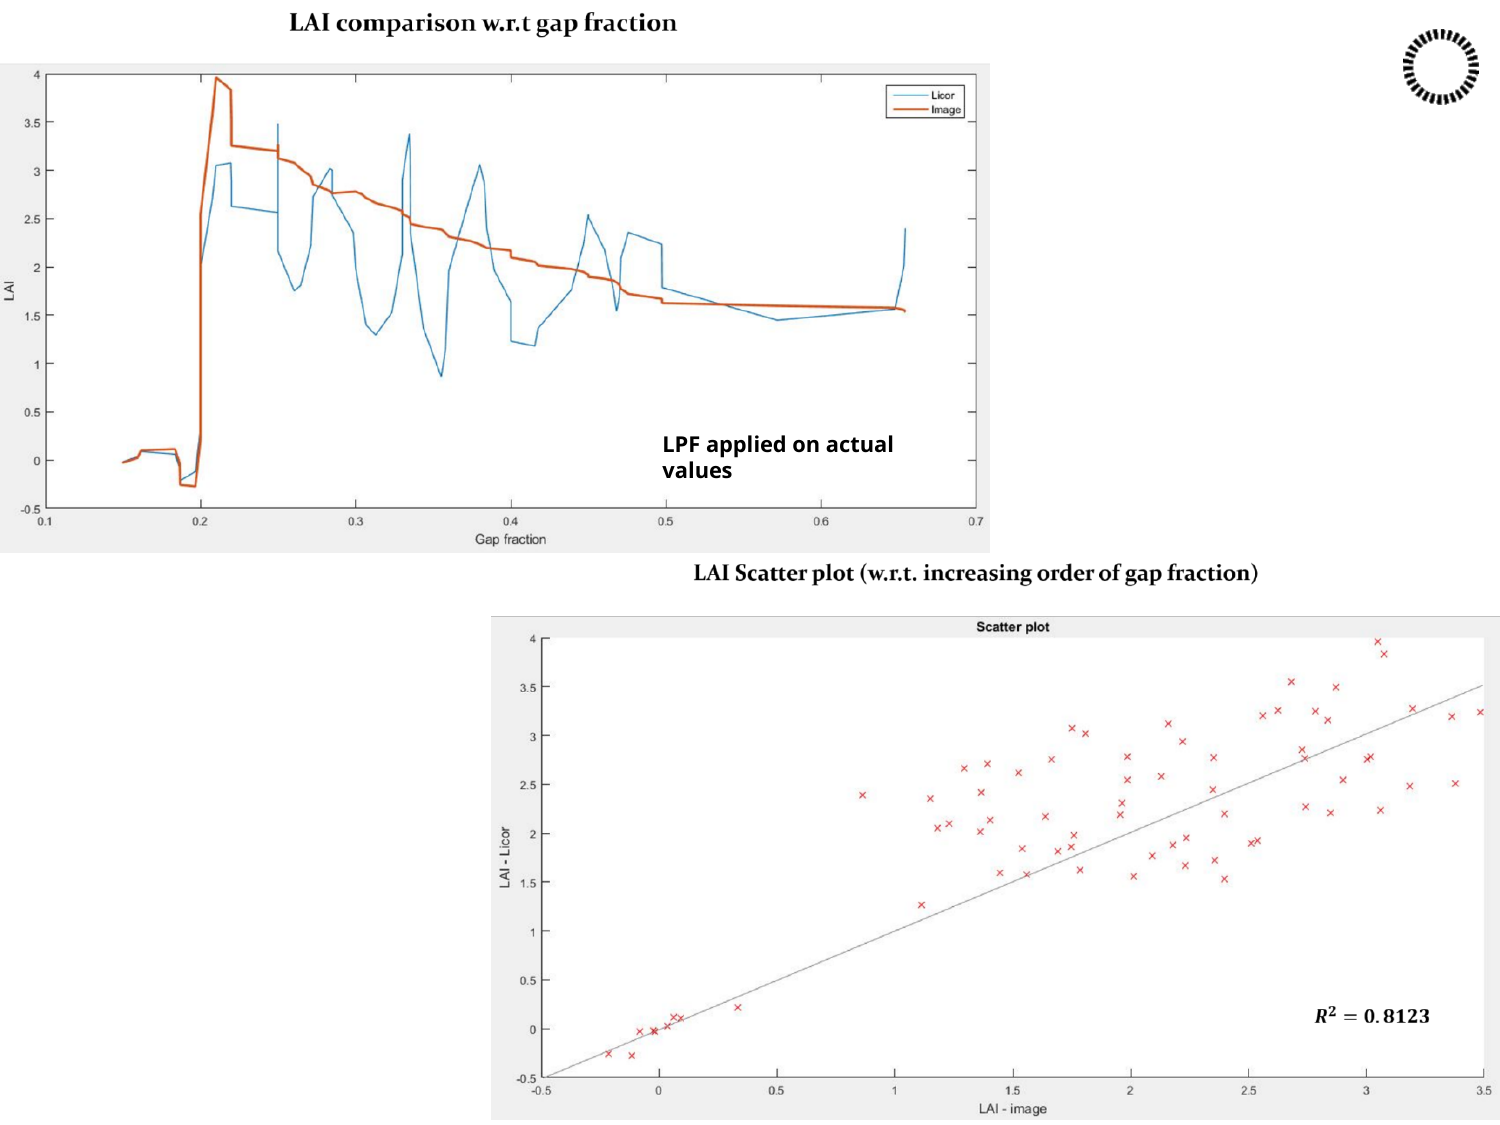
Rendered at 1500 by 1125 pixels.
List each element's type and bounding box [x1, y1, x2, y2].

text_box [0, 0, 1500, 1120]
picture [1403, 29, 1479, 106]
